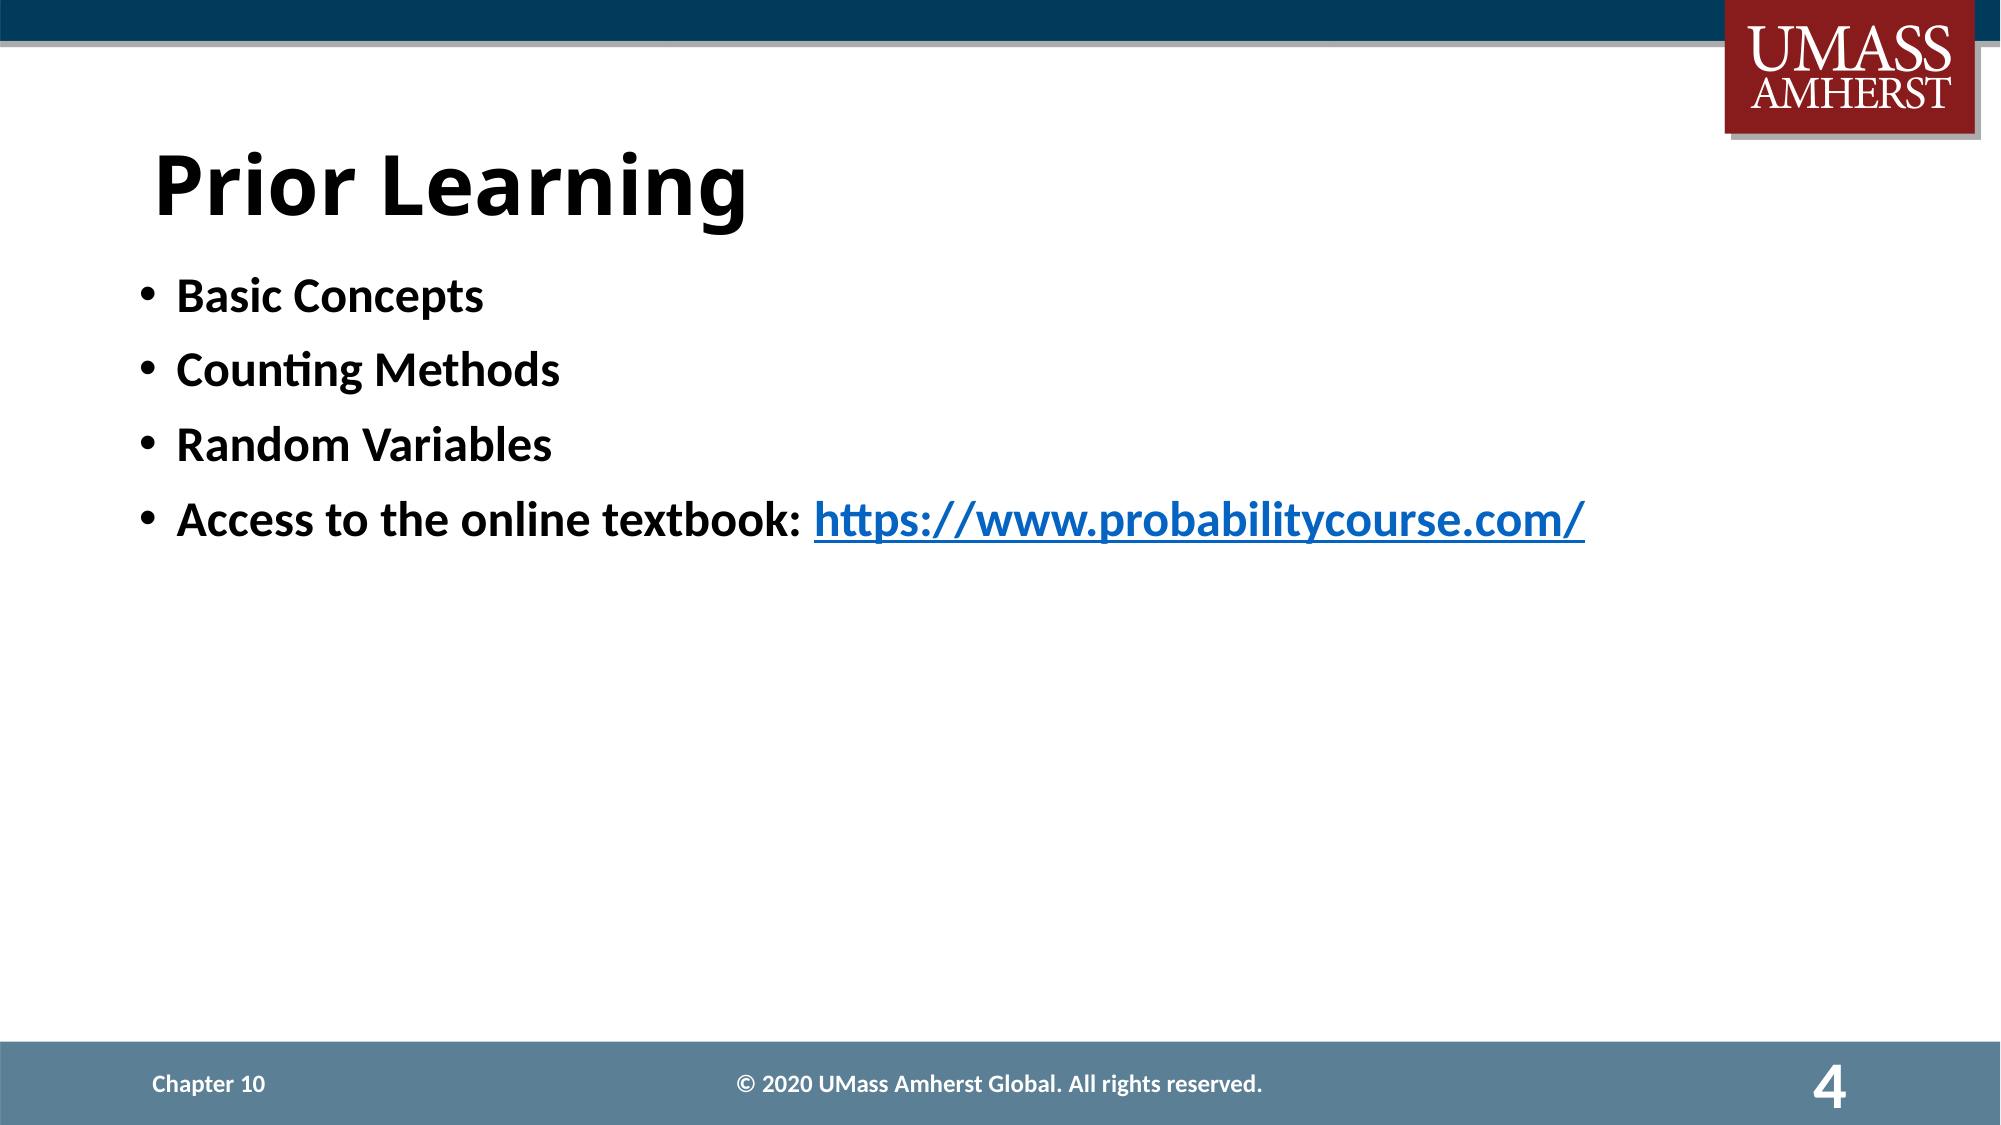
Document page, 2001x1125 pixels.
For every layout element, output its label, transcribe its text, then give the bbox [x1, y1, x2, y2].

slide_number 4 [1412, 1052, 1863, 1113]
title Prior Learning [137, 126, 1863, 251]
list Basic Concepts Counting Methods Random Variables Access to the online textbook: https://www.probabilitycourse.com/ [124, 261, 1811, 974]
picture [0, 0, 2001, 1125]
footer © 2020 UMass Amherst Global. All rights reserved. [662, 1052, 1338, 1113]
slide_number Chapter 10 [137, 1052, 588, 1113]
